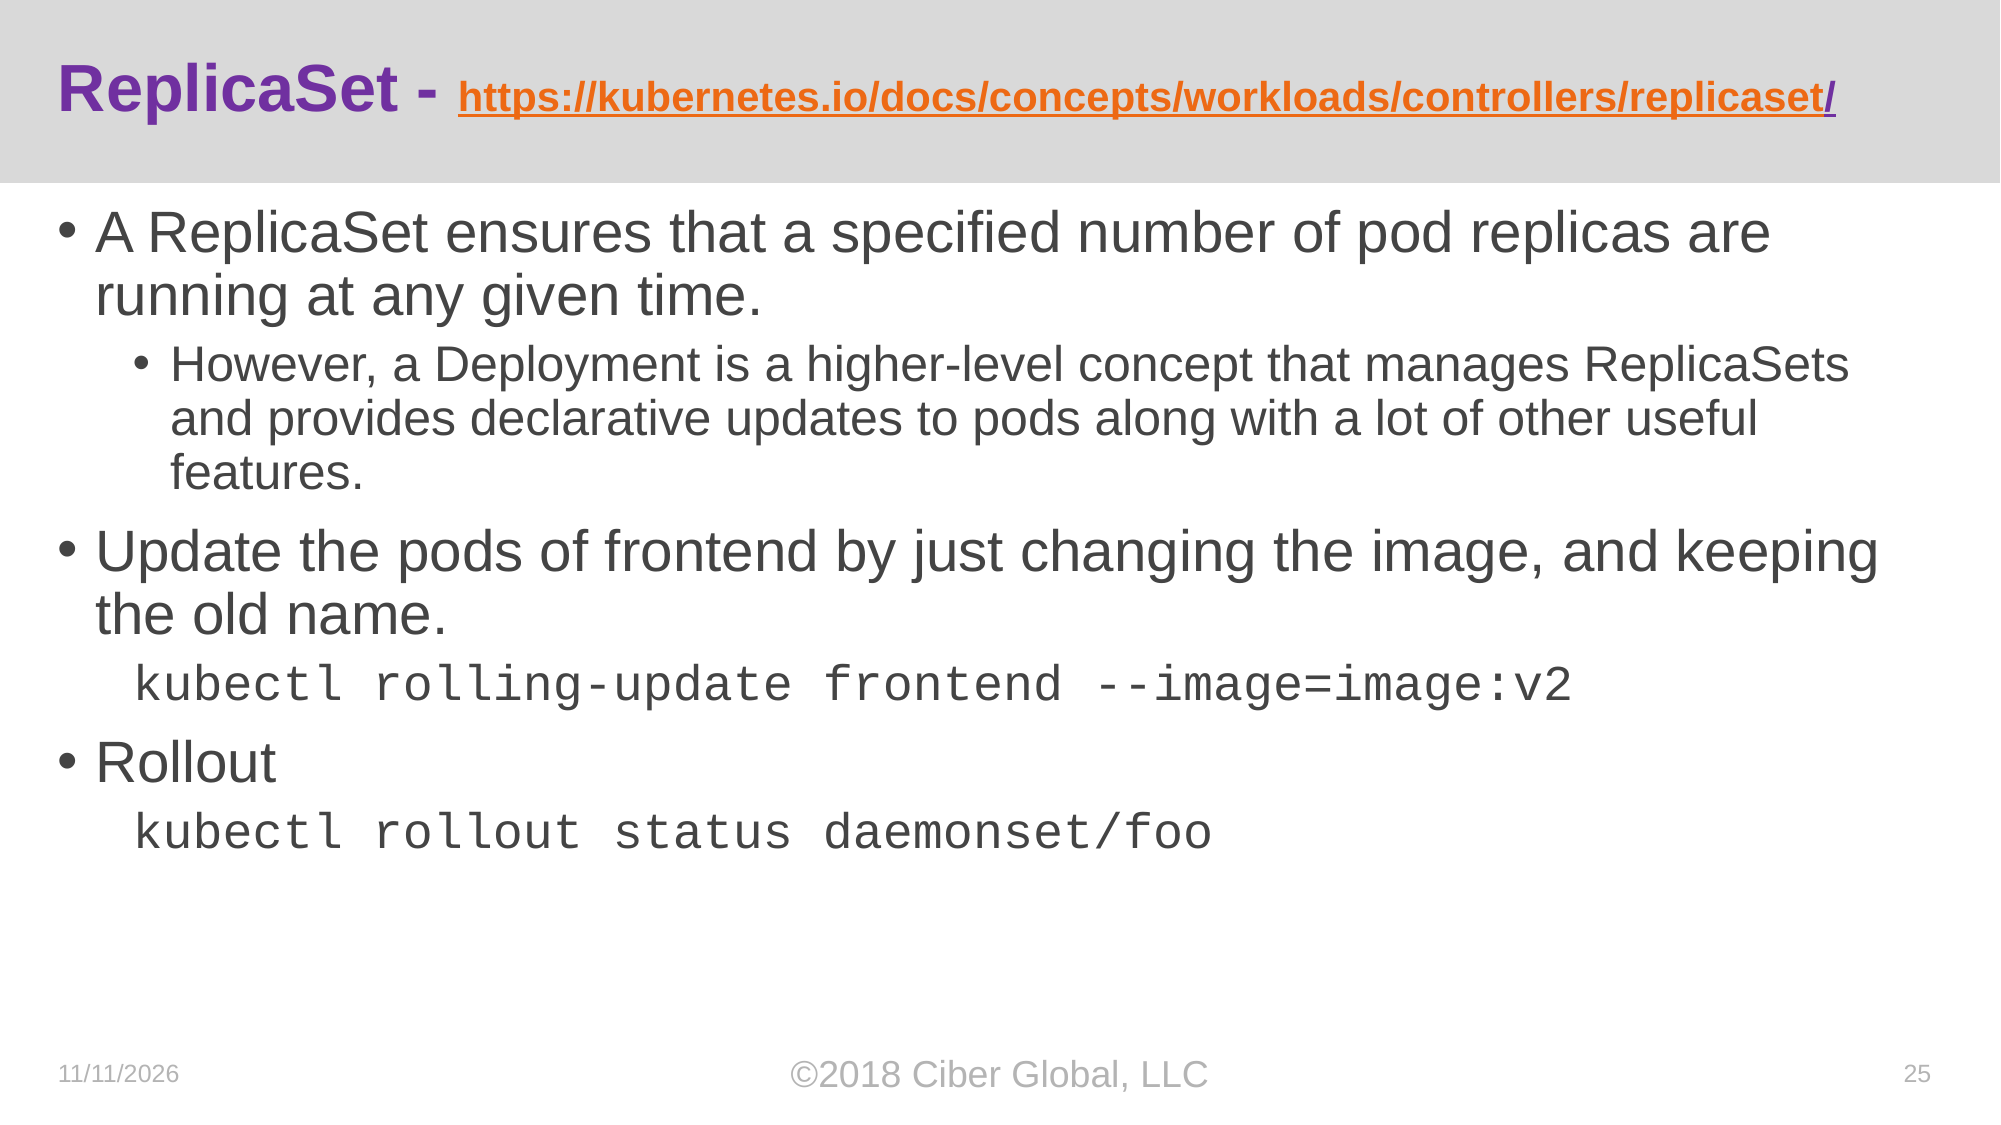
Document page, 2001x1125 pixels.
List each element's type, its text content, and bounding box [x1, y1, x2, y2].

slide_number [42, 1042, 493, 1103]
title ReplicaSet - https://kubernetes.io/docs/concepts/workloads/controllers/replicaset/ [42, 0, 1947, 183]
footer ©2018 Ciber Global, LLC [662, 1042, 1338, 1103]
list A ReplicaSet ensures that a specified number of pod replicas are running at any given time. However, a Deployment is a higher-level concept that manages ReplicaSets and provides declarative updates to pods along with a lot of other useful features. Update the pods of frontend by just changing the image, and keeping the old name. kubectl rolling-update frontend --image=image:v2 Rollout kubectl rollout status daemonset/foo [42, 194, 1947, 1029]
slide_number 25 [1496, 1042, 1947, 1103]
